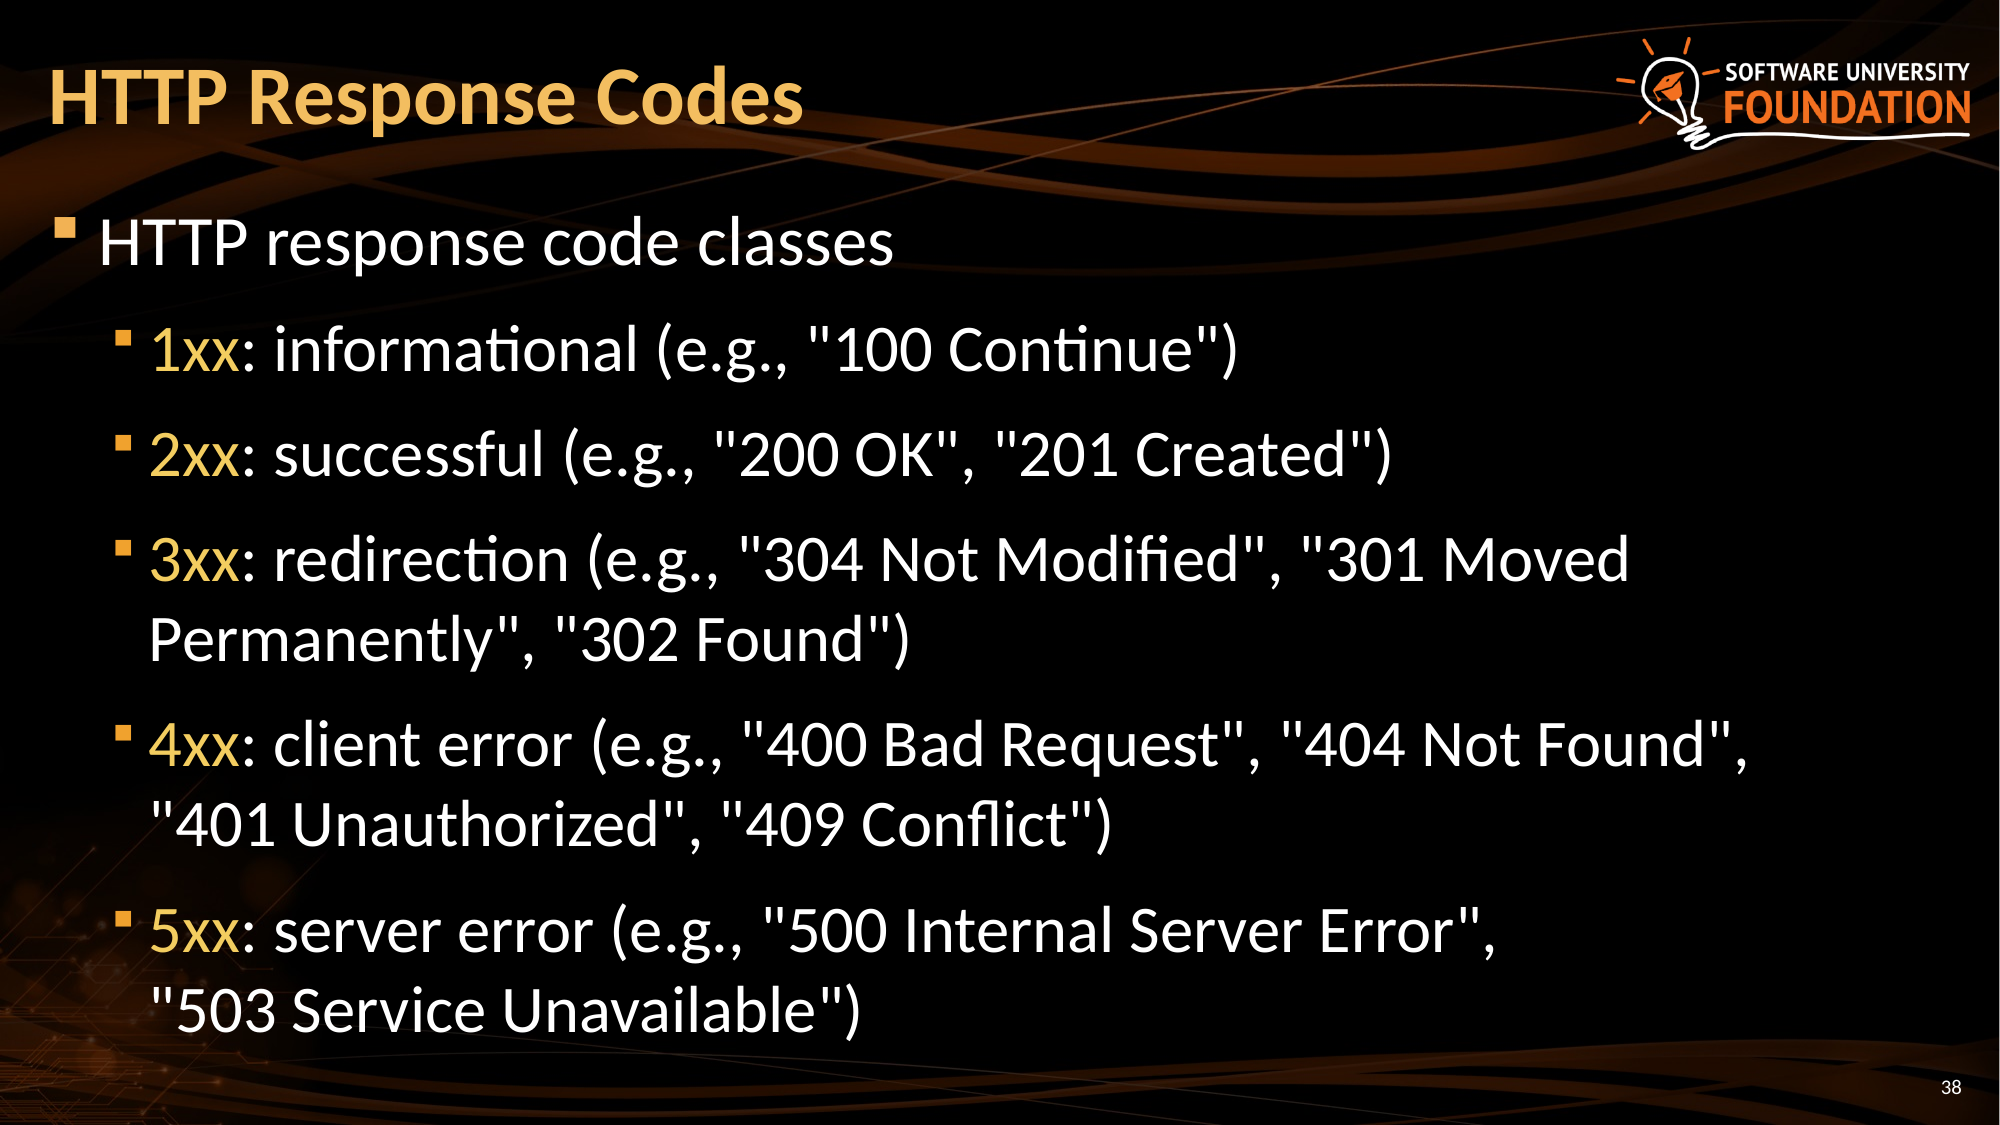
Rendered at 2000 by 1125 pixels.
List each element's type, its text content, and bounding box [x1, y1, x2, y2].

list HTTP response code classes 1xx: informational (e.g., "100 Continue") 2xx: successful (e.g., "200 OK", "201 Created") 3xx: redirection (e.g., "304 Not Modified", "301 Moved Permanently", "302 Found") 4xx: client error (e.g., "400 Bad Request", "404 Not Found", "401 Unauthorized", "409 Conflict") 5xx: server error (e.g., "500 Internal Server Error", "503 Service Unavailable") [31, 188, 1968, 1103]
title HTTP Response Codes [30, 6, 1602, 189]
picture [0, 0, 2000, 1125]
